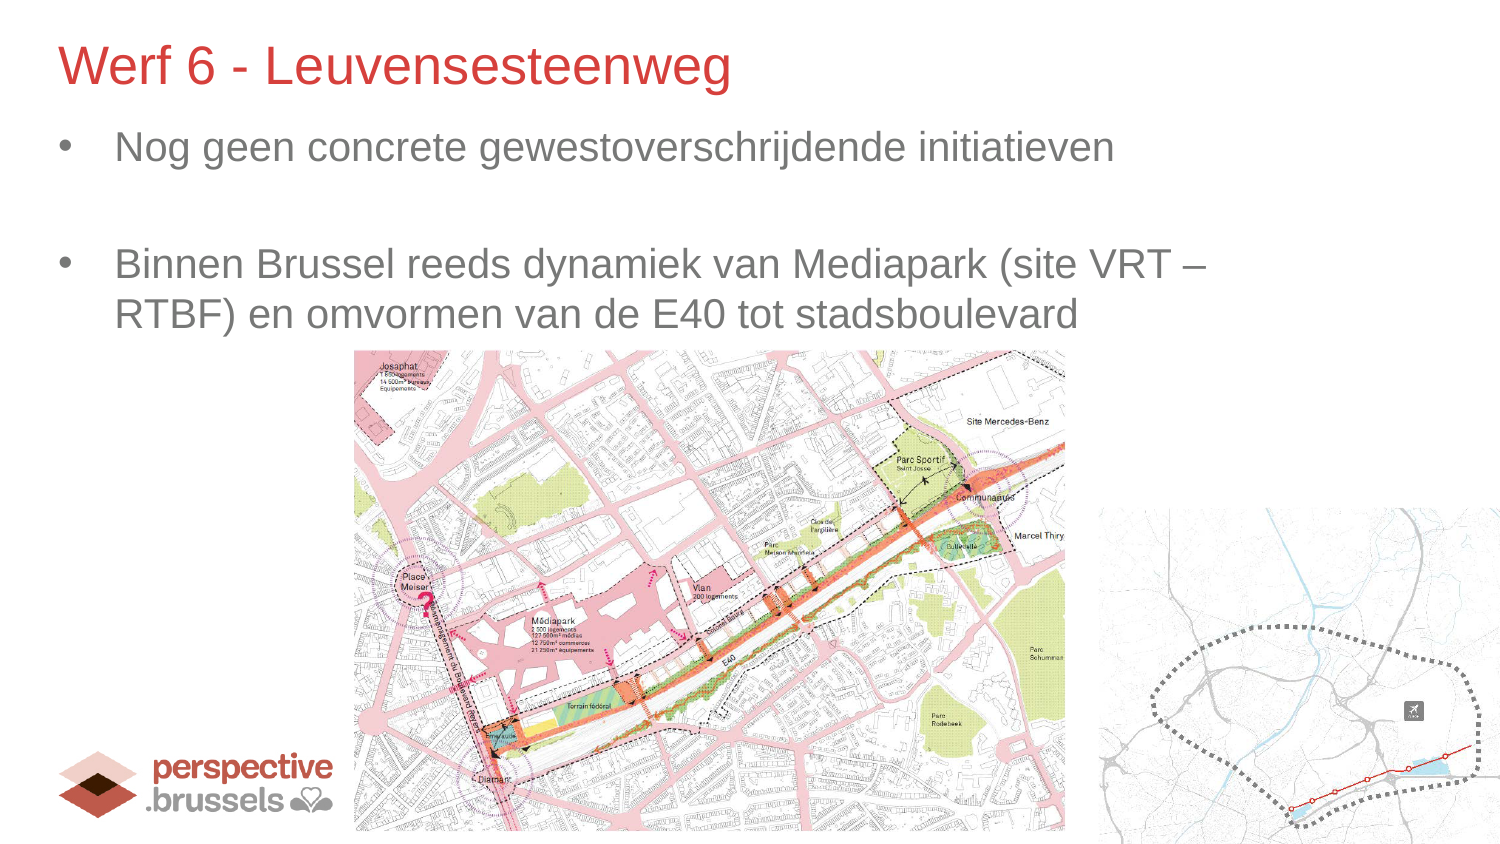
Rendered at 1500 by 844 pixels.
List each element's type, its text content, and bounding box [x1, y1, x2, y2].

picture [3, 348, 1066, 835]
picture [1098, 507, 1500, 844]
title Werf 6 - Leuvensesteenweg [43, 22, 1343, 112]
list Nog geen concrete gewestoverschrijdende initiatieven Binnen Brussel reeds dynamiek van Mediapark (site VRT – RTBF) en omvormen van de E40 tot stadsboulevard [43, 112, 1343, 703]
